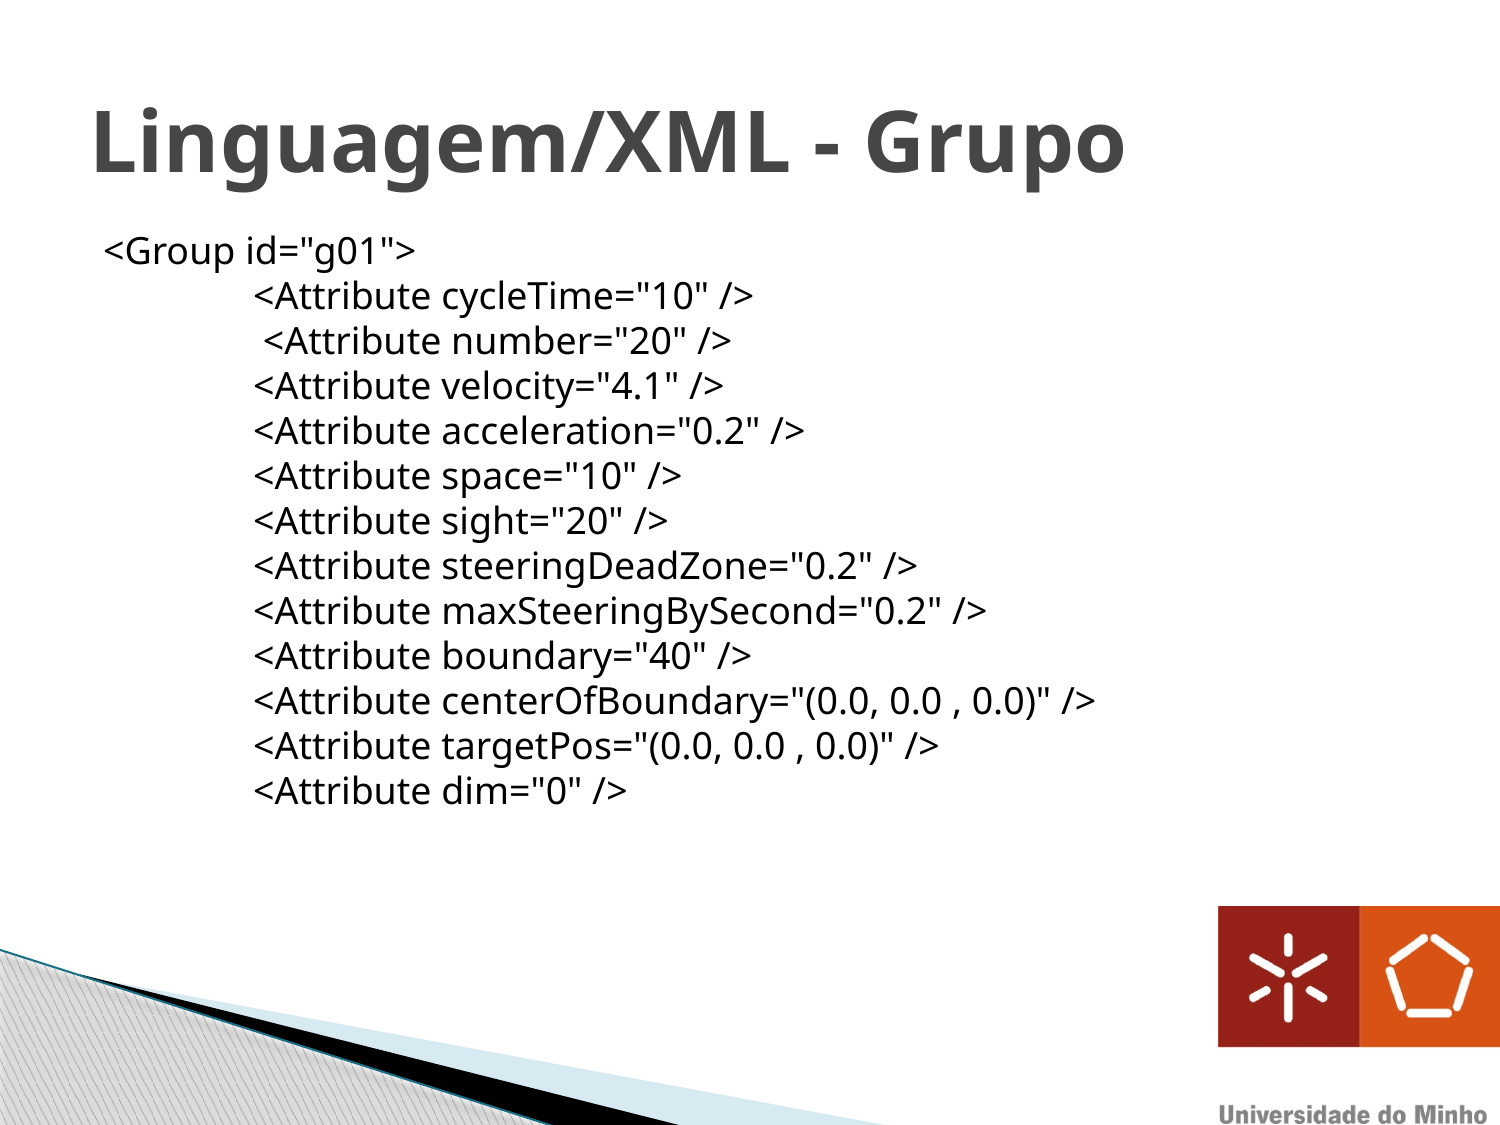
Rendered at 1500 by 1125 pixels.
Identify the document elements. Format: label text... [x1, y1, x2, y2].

text_box <Group id="g01"> <Attribute cycleTime="10" /> <Attribute number="20" /> <Attribute velocity="4.1" /> <Attribute acceleration="0.2" /> <Attribute space="10" /> <Attribute sight="20" /> <Attribute steeringDeadZone="0.2" /> <Attribute maxSteeringBySecond="0.2" /> <Attribute boundary="40" /> <Attribute centerOfBoundary="(0.0, 0.0 , 0.0)" /> <Attribute targetPos="(0.0, 0.0 , 0.0)" /> <Attribute dim="0" /> [88, 219, 1412, 820]
picture [1218, 905, 1500, 1125]
title Linguagem/XML - Grupo [75, 45, 1425, 233]
